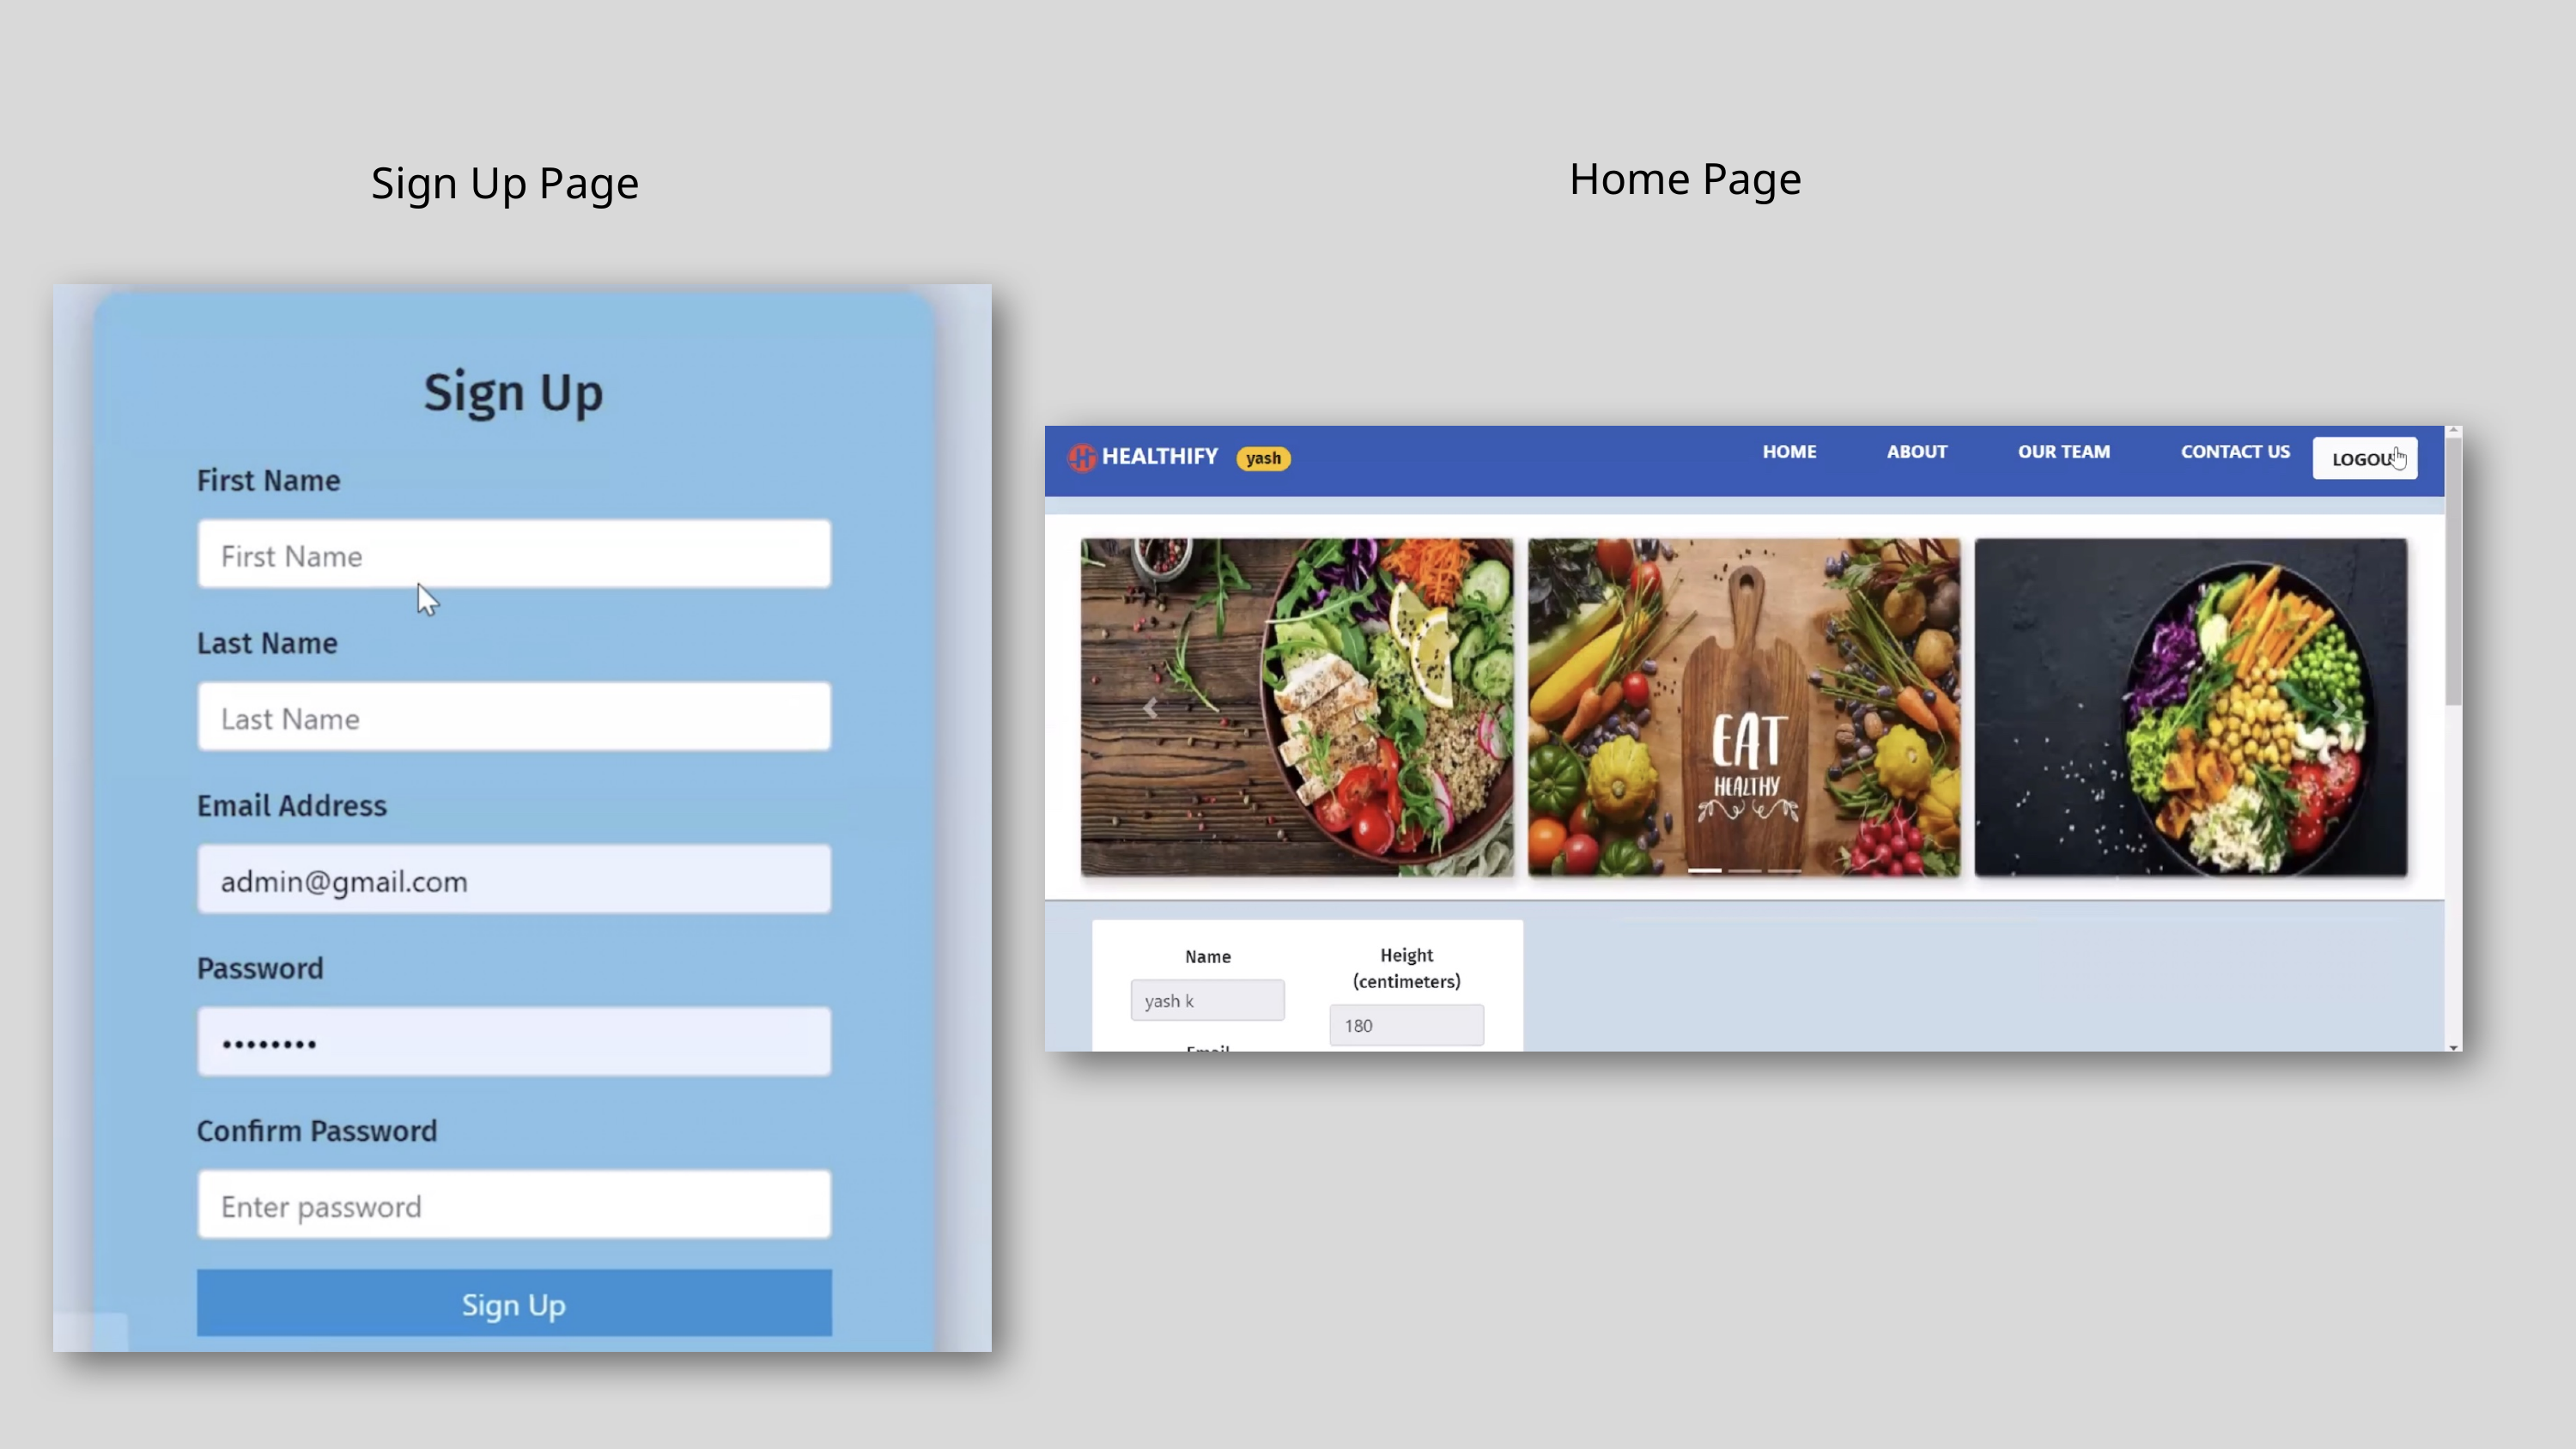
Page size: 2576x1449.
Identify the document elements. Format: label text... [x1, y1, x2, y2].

picture [1044, 426, 2463, 1052]
text_box Home Page [1556, 145, 2318, 209]
picture [53, 283, 992, 1353]
text_box Sign Up Page [358, 149, 1046, 215]
